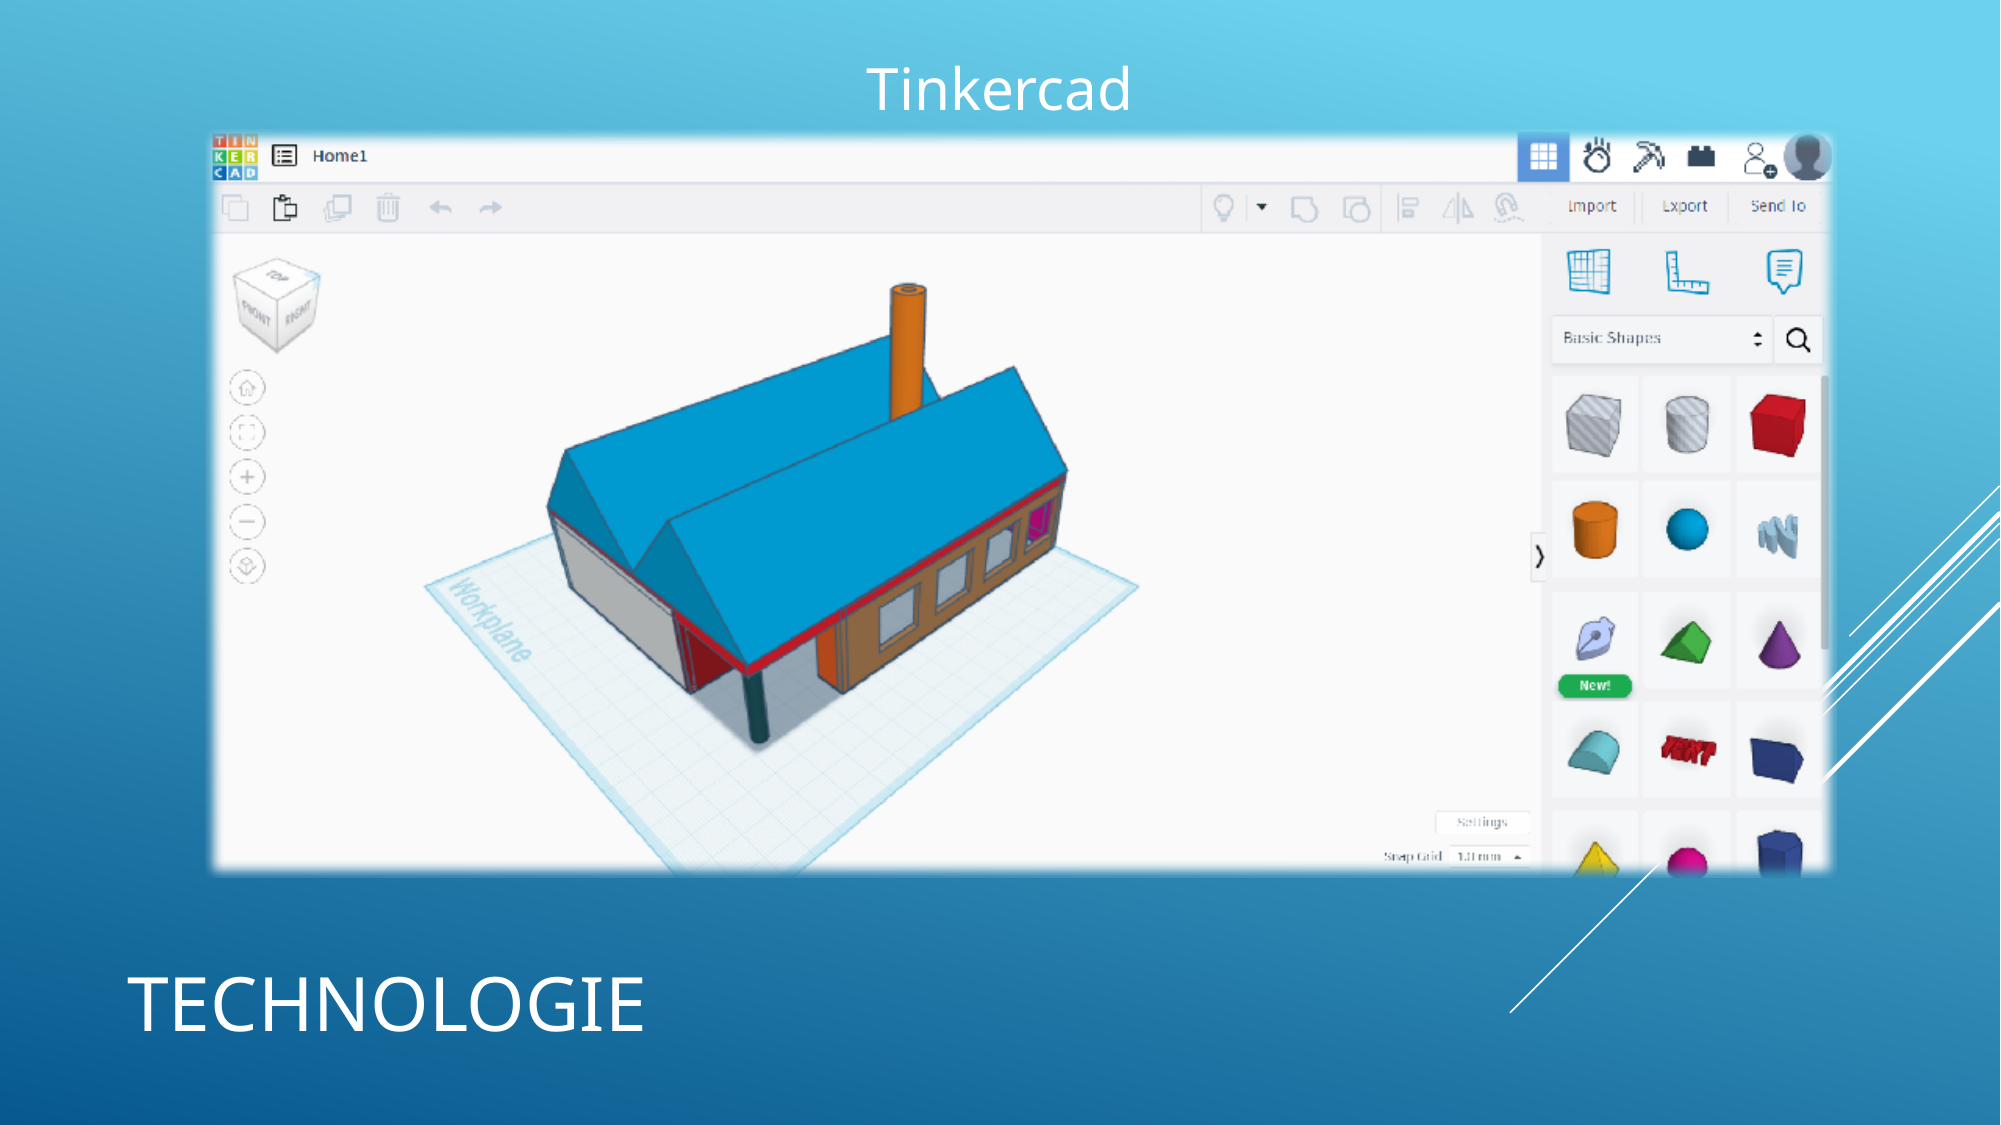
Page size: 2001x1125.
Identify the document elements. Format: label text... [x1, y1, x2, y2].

picture [205, 129, 1837, 878]
text_box Tinkercad [0, 44, 2000, 130]
title Technologie [112, 877, 1513, 1125]
